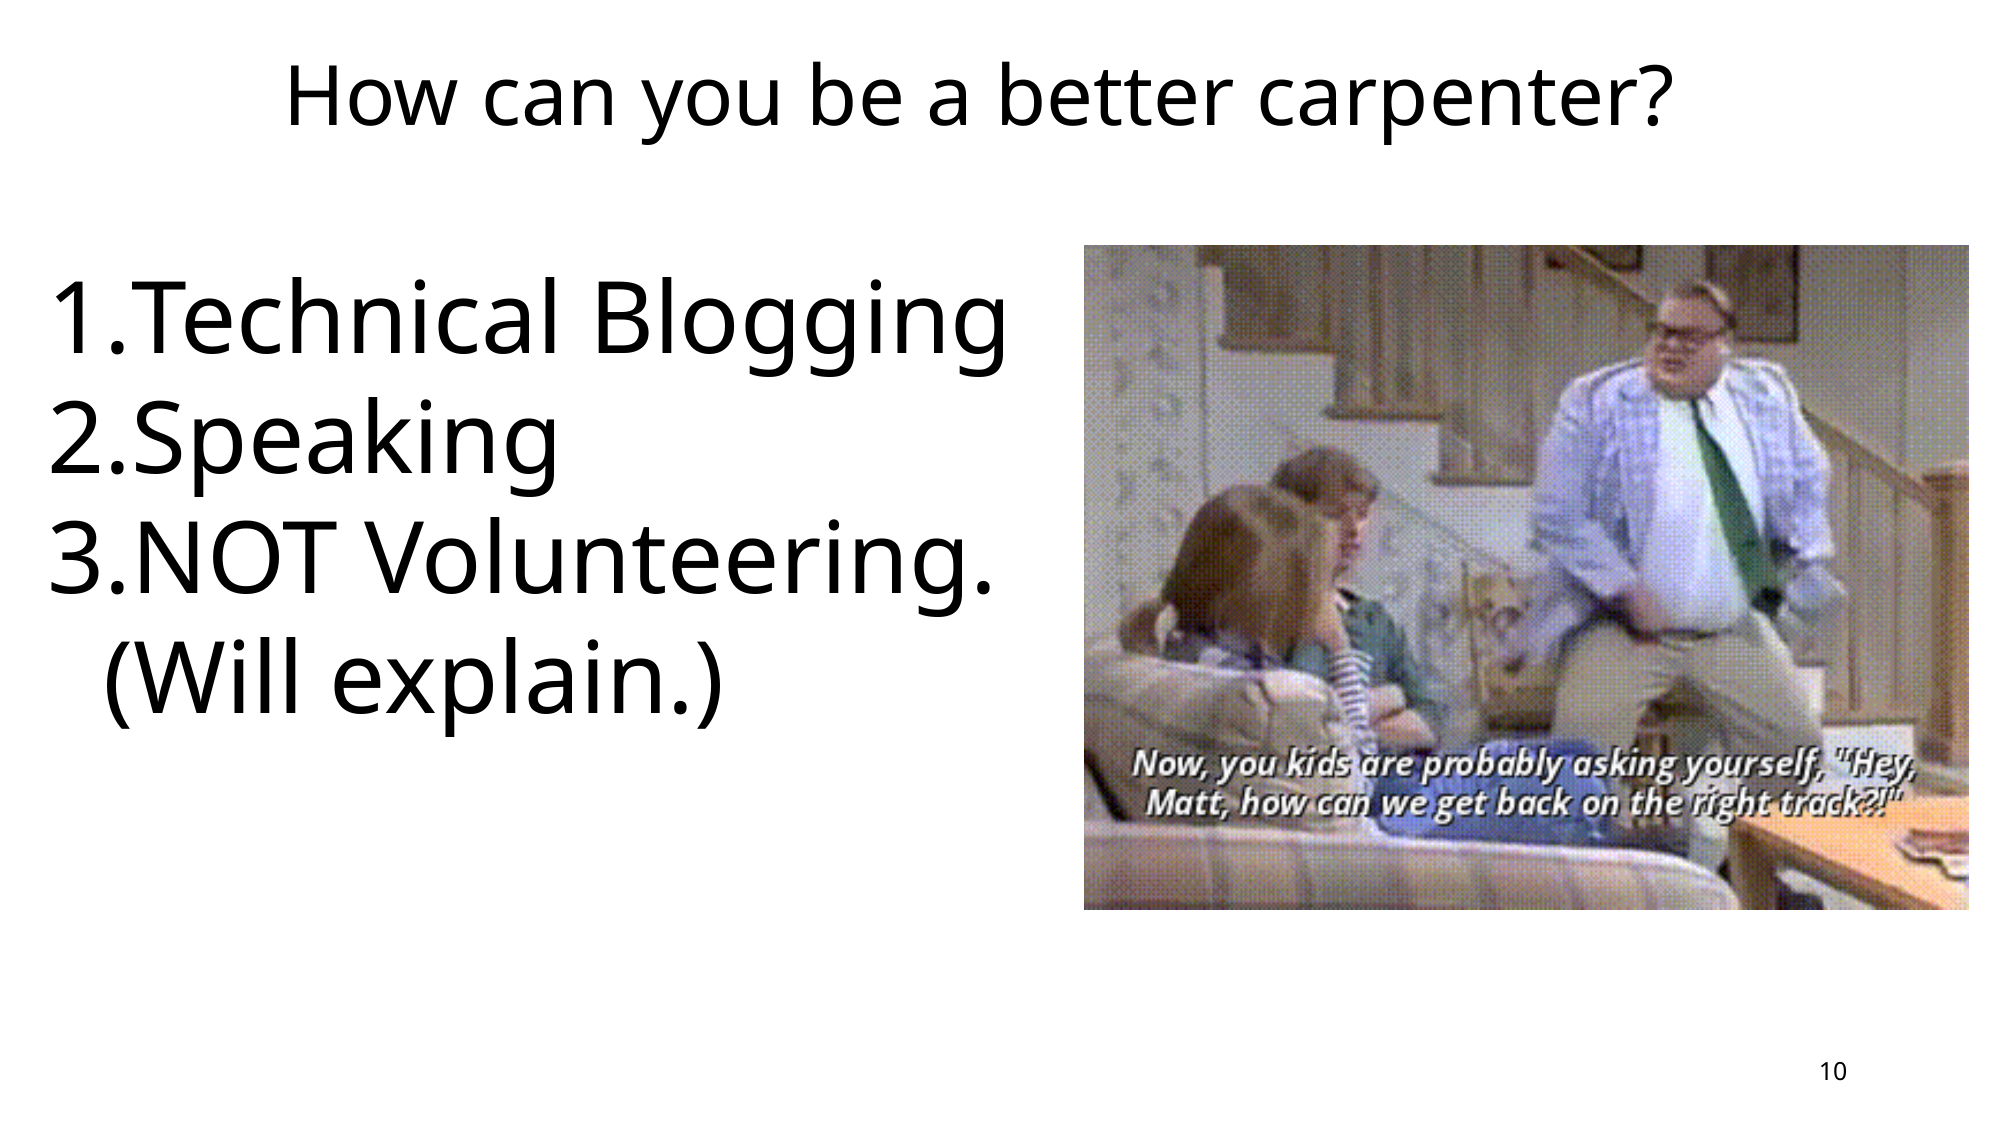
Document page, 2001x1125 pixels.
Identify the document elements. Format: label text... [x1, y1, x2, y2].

picture [1084, 245, 1969, 910]
slide_number 10 [1412, 1042, 1863, 1103]
text_box Technical Blogging Speaking NOT Volunteering. (Will explain.) [32, 246, 1058, 861]
text_box How can you be a better carpenter? [235, 33, 1731, 198]
